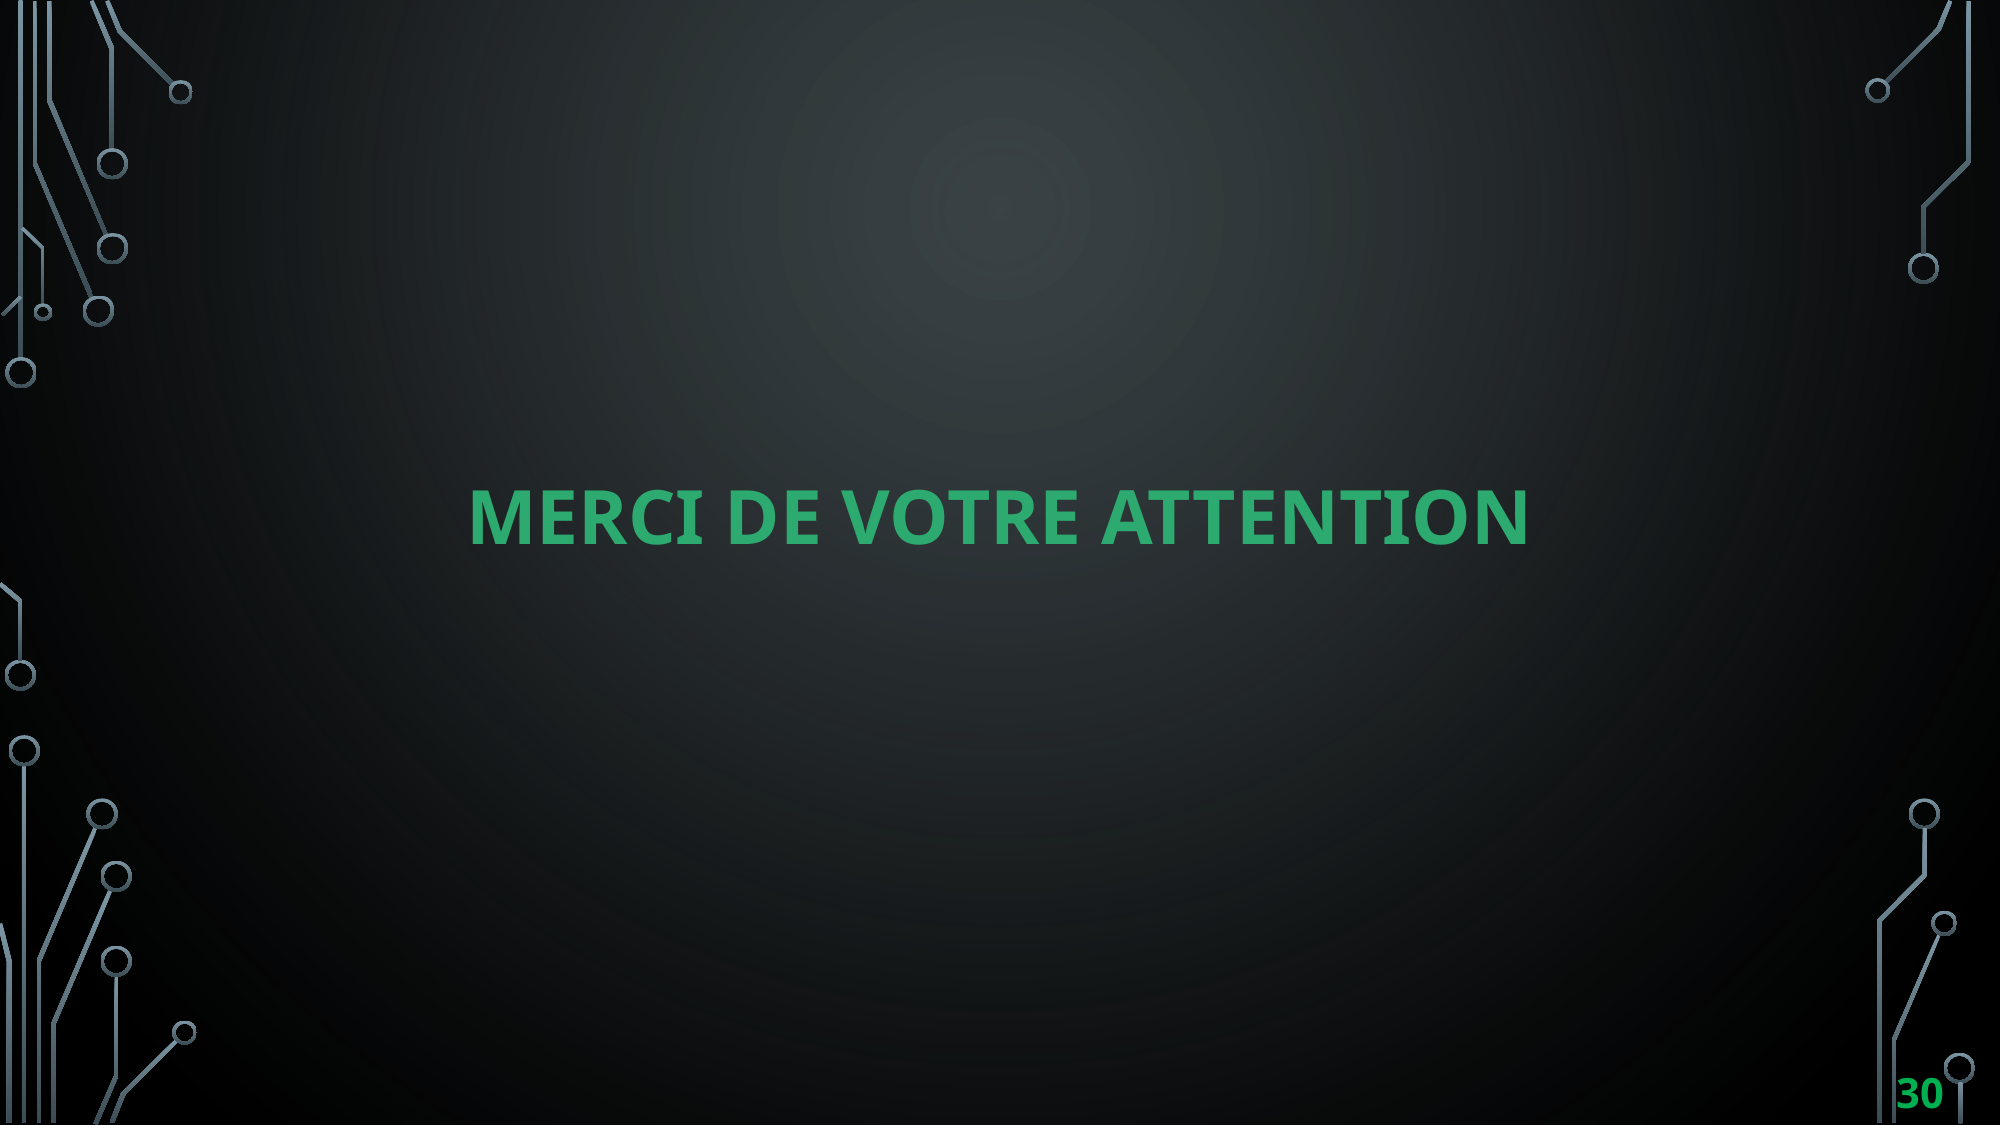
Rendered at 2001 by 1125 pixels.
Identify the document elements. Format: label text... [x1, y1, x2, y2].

title Merci de votre attention [187, 101, 1813, 939]
slide_number 30 [1832, 1065, 1960, 1125]
